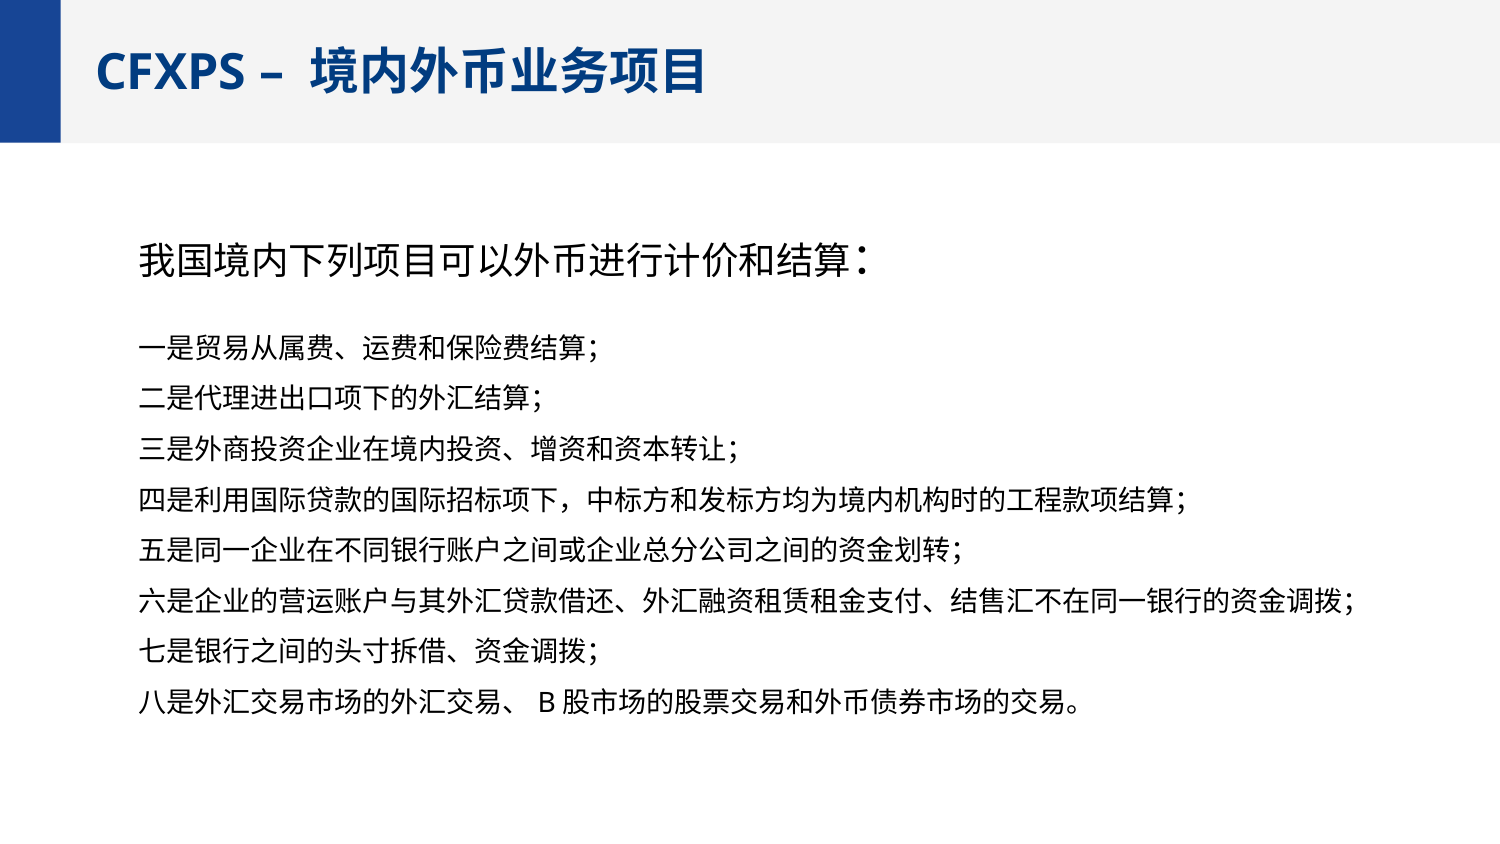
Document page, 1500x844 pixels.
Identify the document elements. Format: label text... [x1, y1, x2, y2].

text_box 我国境内下列项目可以外币进行计价和结算： 一是贸易从属费、运费和保险费结算； 二是代理进出口项下的外汇结算； 三是外商投资企业在境内投资、增资和资本转让； 四是利用国际贷款的国际招标项下，中标方和发标方均为境内机构时的工程款项结算； 五是同一企业在不同银行账户之间或企业总分公司之间的资金划转； 六是企业的营运账户与其外汇贷款借还、外汇融资租赁租金支付、结售汇不在同一银行的资金调拨； 七是银行之间的头寸拆借、资金调拨； 八是外汇交易市场的外汇交易、B股市场的股票交易和外币债券市场的交易。 [123, 197, 1400, 726]
text_box CFXPS – 境内外币业务项目 [83, 32, 873, 102]
